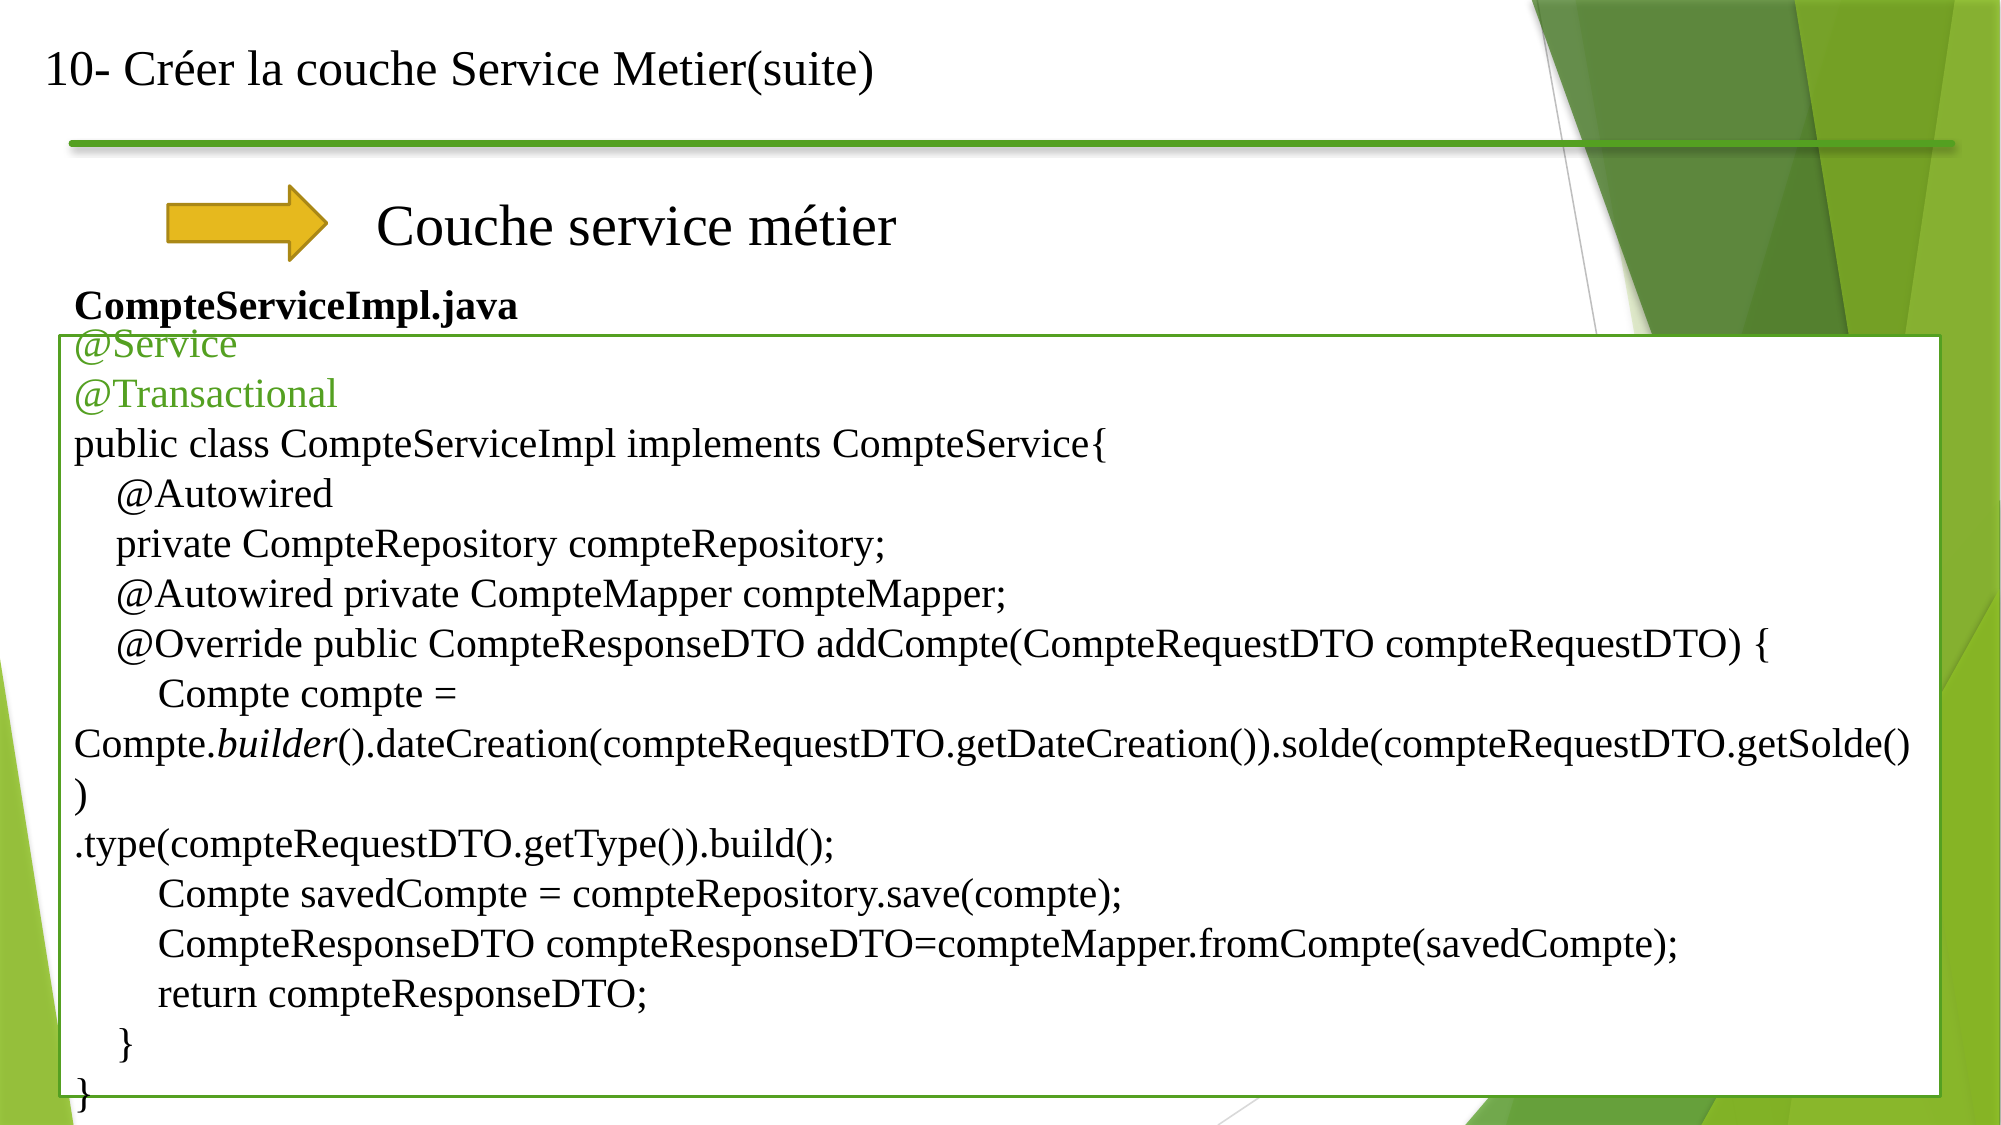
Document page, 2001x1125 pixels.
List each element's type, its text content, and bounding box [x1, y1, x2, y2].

text_box [166, 184, 328, 262]
text_box Couche service métier [361, 179, 913, 265]
text_box 10- Créer la couche Service Metier(suite) [29, 28, 1964, 104]
text_box CompteServiceImpl.java [59, 270, 699, 335]
text_box @Service @Transactional public class CompteServiceImpl implements CompteService{ @Autowired private CompteRepository compteRepository; @Autowired private CompteMapper compteMapper; @Override public CompteResponseDTO addCompte(CompteRequestDTO compteRequestDTO) { Compte compte = Compte.builder().dateCreation(compteRequestDTO.getDateCreation()).solde(compteRequestDTO.getSolde()) .type(compteRequestDTO.getType()).build(); Compte savedCompte = compteRepository.save(compte); CompteResponseDTO compteResponseDTO=compteMapper.fromCompte(savedCompte); return compteResponseDTO; } } [58, 334, 1942, 1098]
